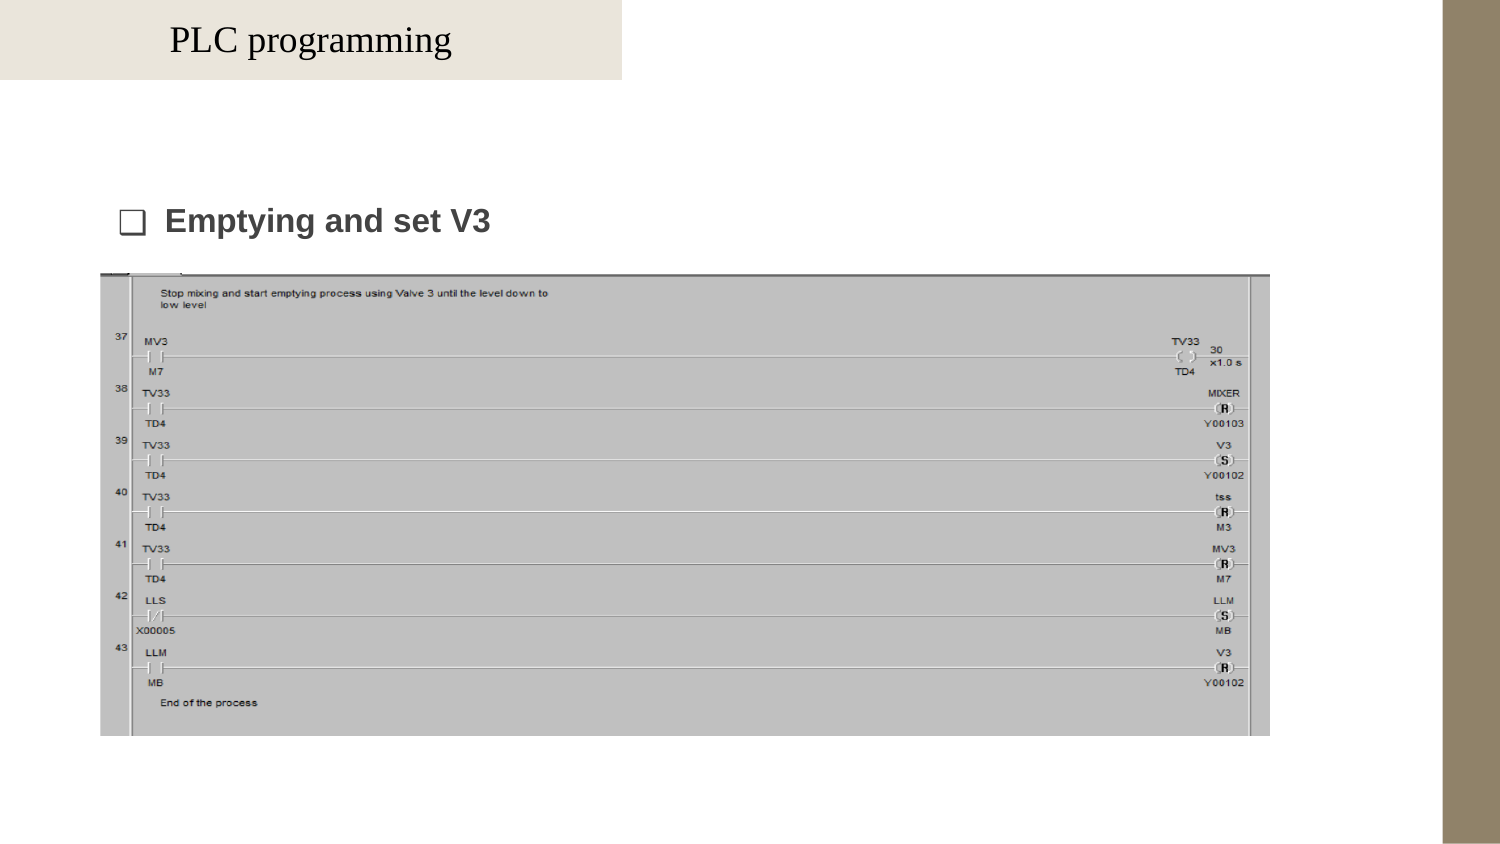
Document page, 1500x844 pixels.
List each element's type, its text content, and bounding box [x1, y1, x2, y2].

text_box [1442, 0, 1500, 844]
title PLC programming [0, 0, 622, 80]
picture [100, 272, 1271, 736]
text_box Emptying and set V3 [102, 184, 1147, 271]
